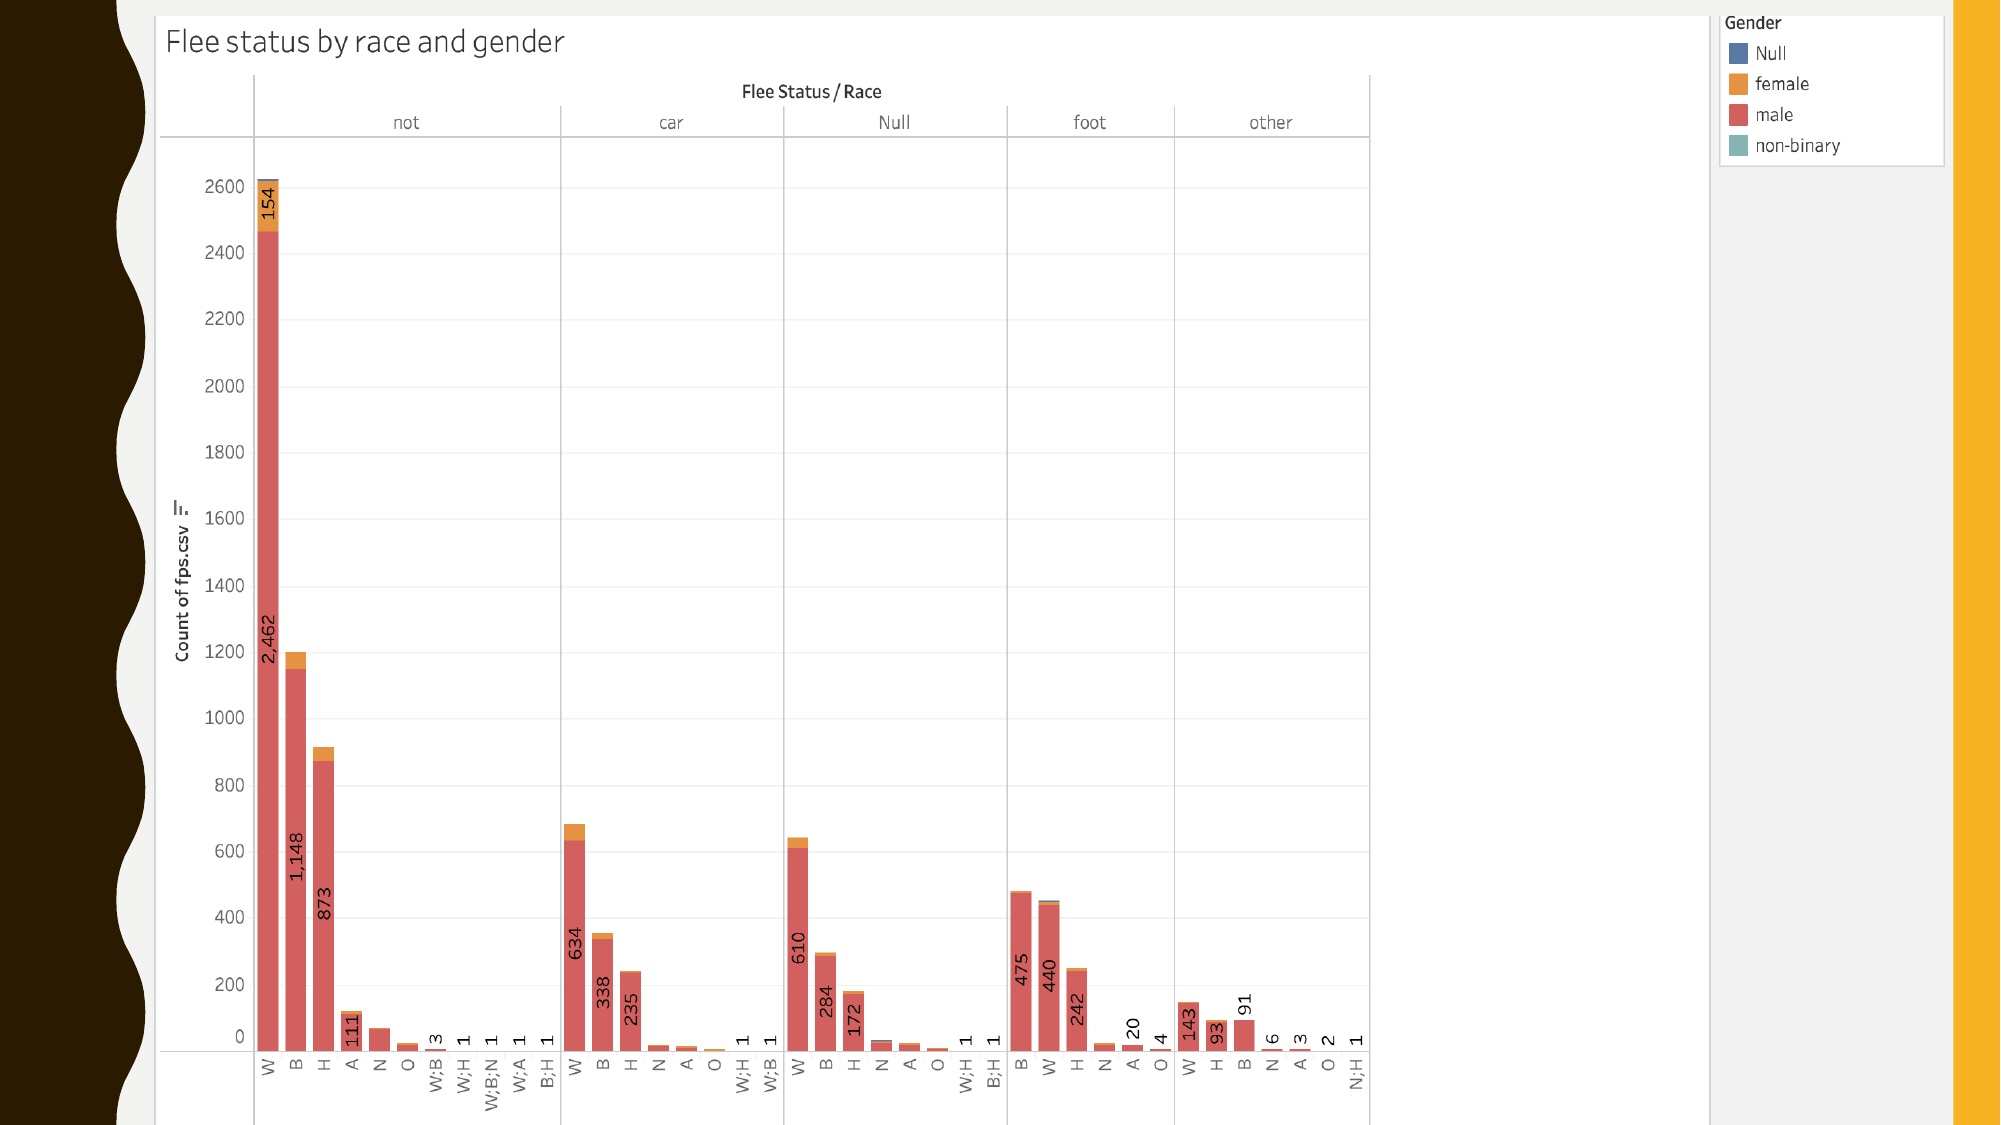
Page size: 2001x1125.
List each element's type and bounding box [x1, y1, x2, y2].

picture [149, 16, 1953, 1125]
